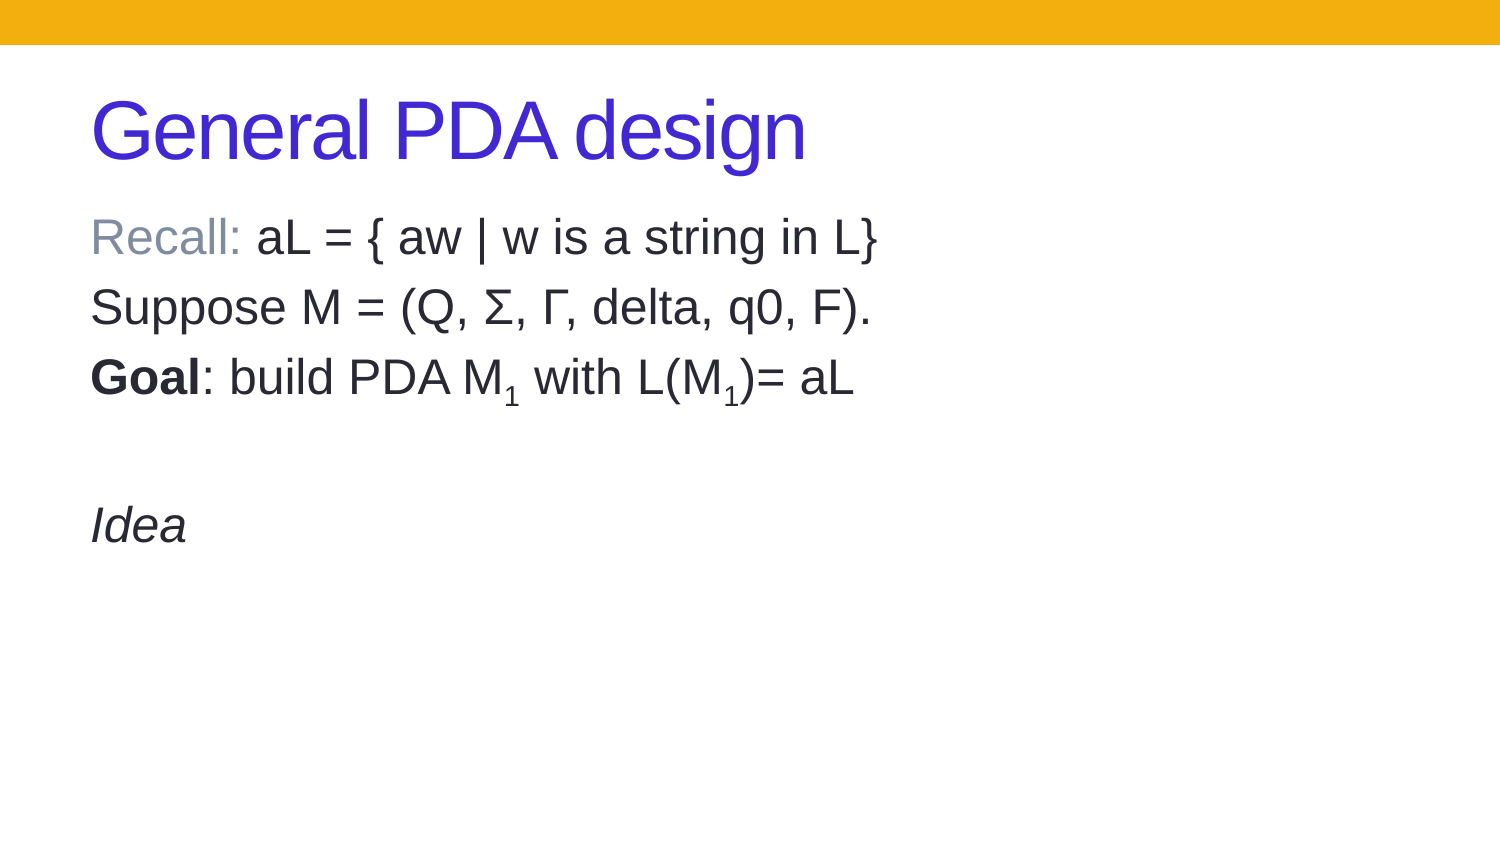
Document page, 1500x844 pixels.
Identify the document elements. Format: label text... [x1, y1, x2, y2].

list Recall: aL = { aw | w is a string in L} Suppose M = (Q, Σ, Γ, delta, q0, F). Goal: build PDA M1 with L(M1)= aL Idea [75, 196, 1425, 797]
title General PDA design [75, 65, 1425, 188]
